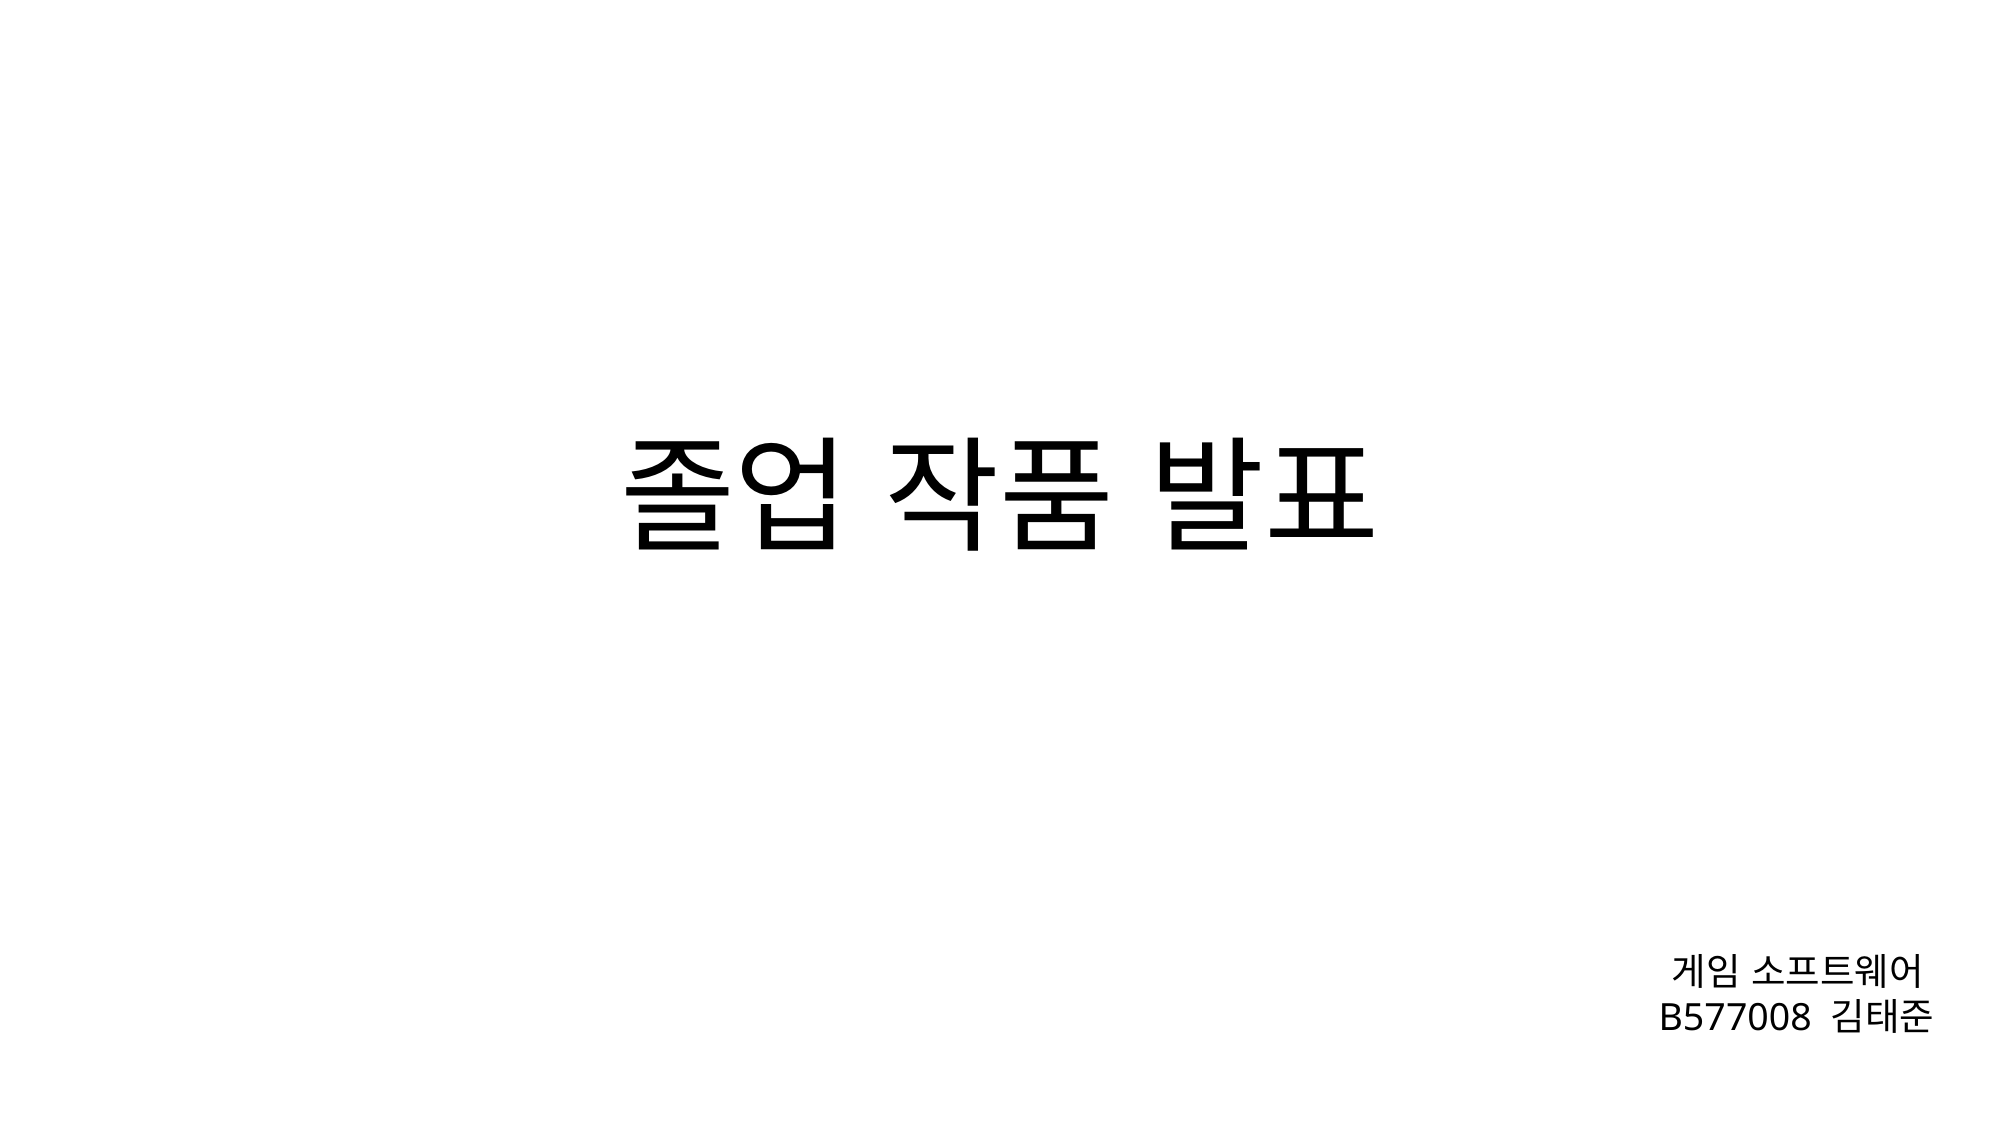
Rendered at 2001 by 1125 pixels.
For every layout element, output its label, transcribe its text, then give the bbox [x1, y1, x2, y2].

title 졸업 작품 발표 [249, 184, 1750, 576]
text_box 게임 소프트웨어 B577008 김태준 [1449, 940, 1949, 1091]
